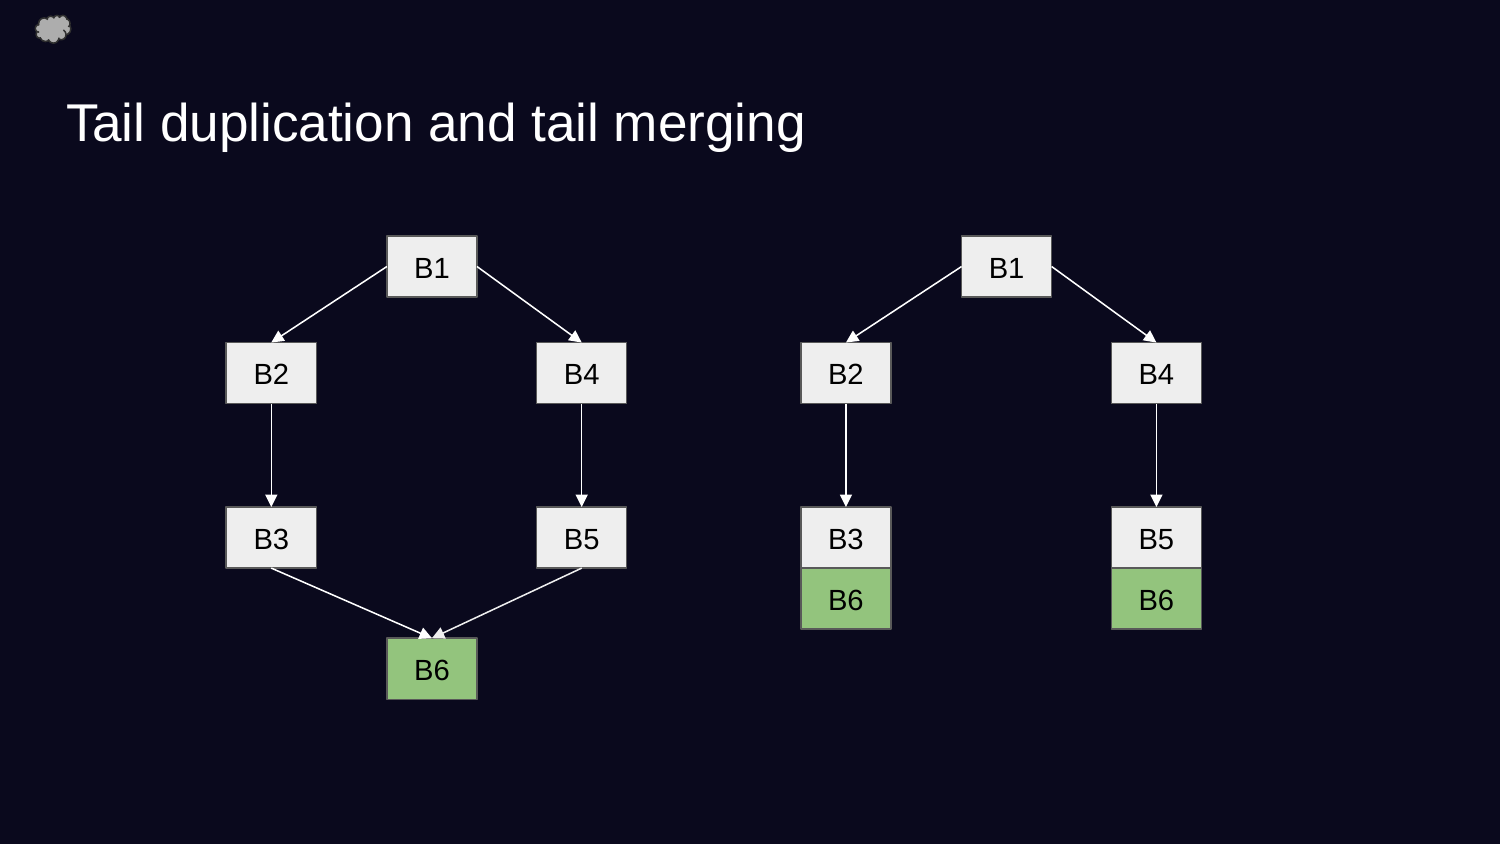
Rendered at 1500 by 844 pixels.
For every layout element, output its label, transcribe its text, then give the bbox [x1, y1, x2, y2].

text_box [431, 567, 583, 639]
text_box B2 [226, 342, 317, 404]
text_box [271, 266, 388, 343]
text_box B6 [800, 568, 891, 630]
text_box B5 [1111, 506, 1202, 568]
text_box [271, 567, 430, 639]
text_box B2 [800, 342, 891, 404]
text_box [35, 15, 71, 44]
text_box B6 [1111, 568, 1202, 630]
text_box B3 [800, 506, 891, 568]
text_box B4 [1111, 342, 1202, 404]
text_box B1 [961, 235, 1052, 298]
text_box B5 [536, 506, 627, 569]
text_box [1051, 266, 1157, 343]
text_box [476, 266, 582, 343]
text_box B1 [386, 235, 477, 298]
title Tail duplication and tail merging [51, 72, 1449, 167]
text_box B3 [226, 506, 317, 569]
text_box B4 [536, 342, 627, 404]
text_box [845, 266, 962, 343]
text_box B6 [386, 647, 477, 700]
